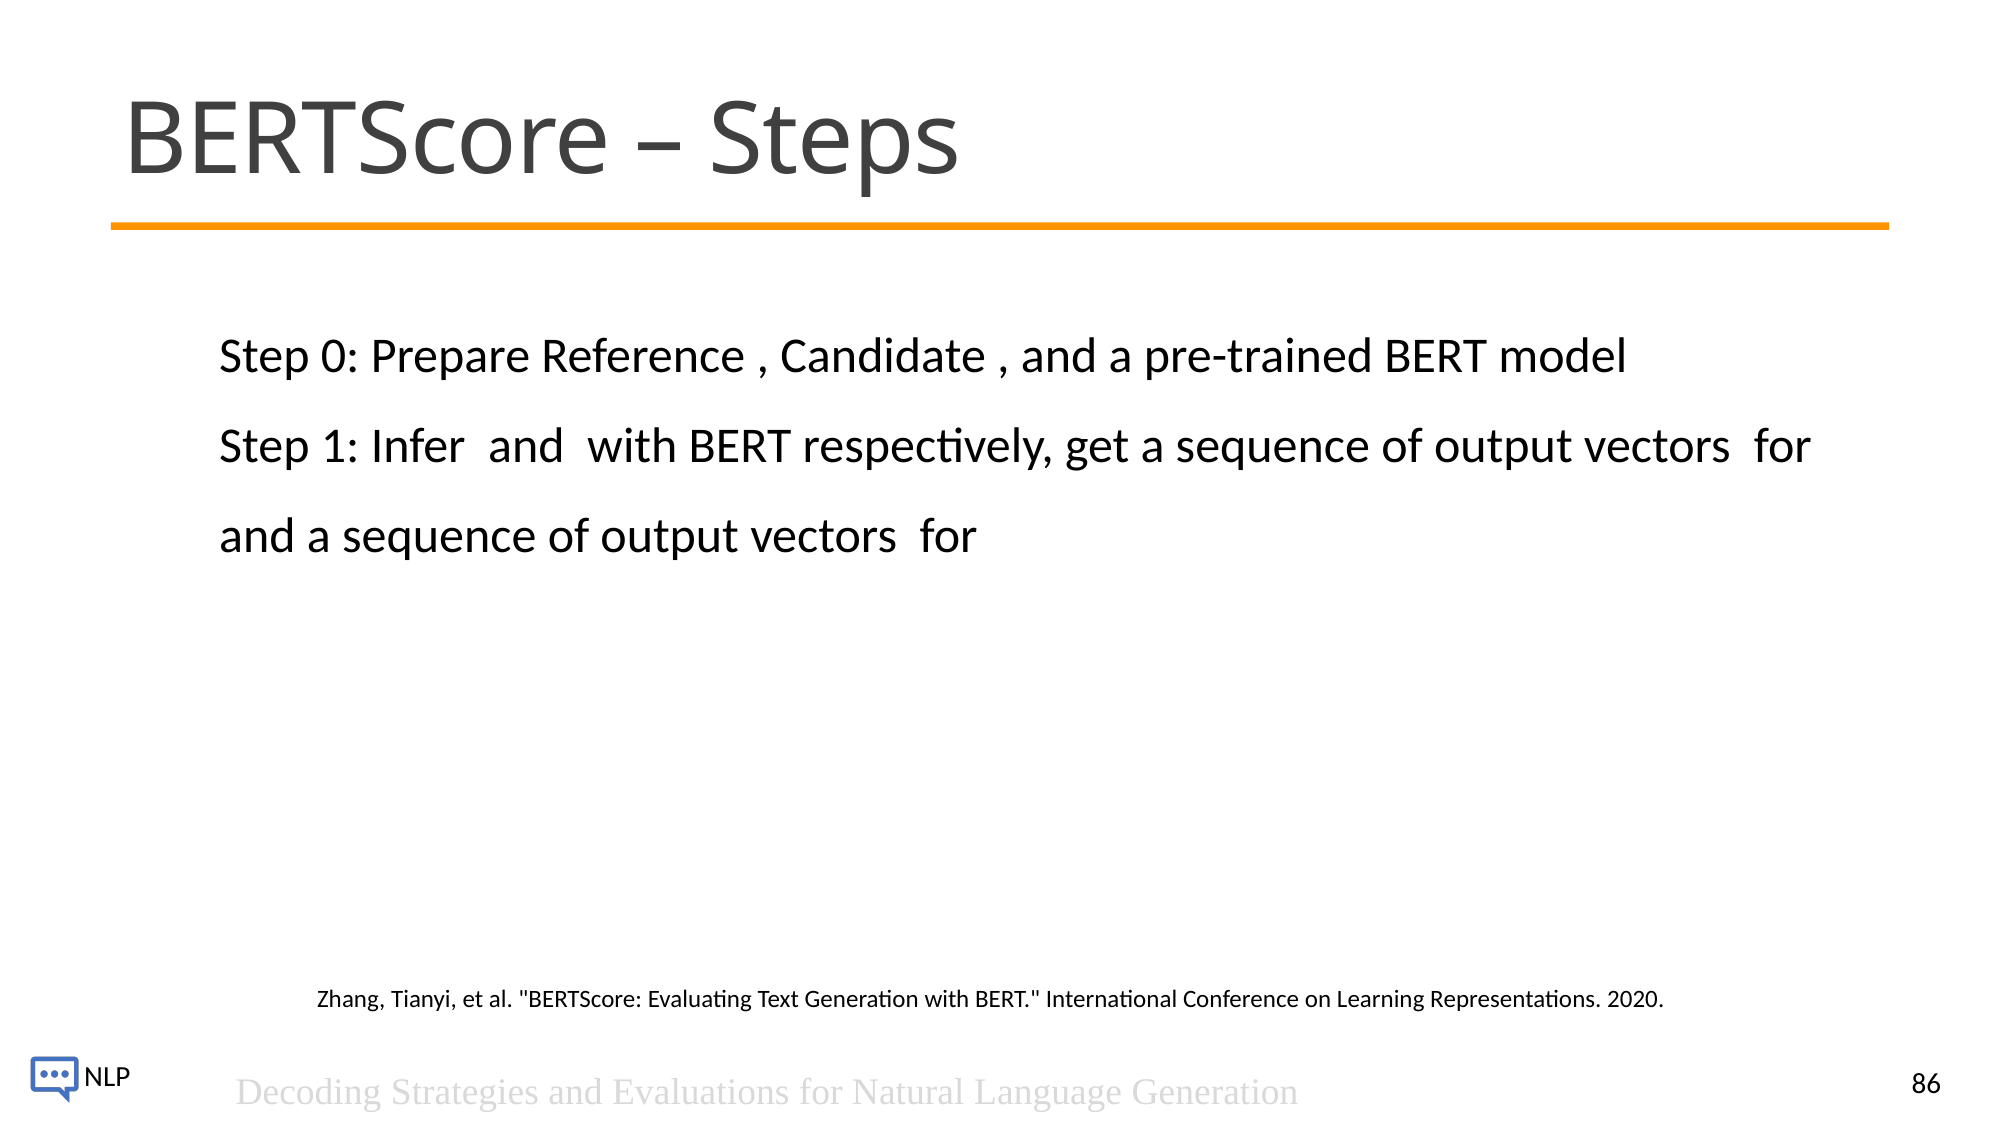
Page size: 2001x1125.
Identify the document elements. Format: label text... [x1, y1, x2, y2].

text_box Decoding Strategies and Evaluations for Natural Language Generation [220, 1059, 1349, 1120]
slide_number 86 [1740, 1052, 1957, 1113]
picture [23, 1047, 86, 1110]
text_box Zhang, Tianyi, et al. "BERTScore: Evaluating Text Generation with BERT." International Conference on Learning Representations. 2020. [302, 975, 1698, 1020]
title BERTScore – Steps [107, 58, 1899, 228]
